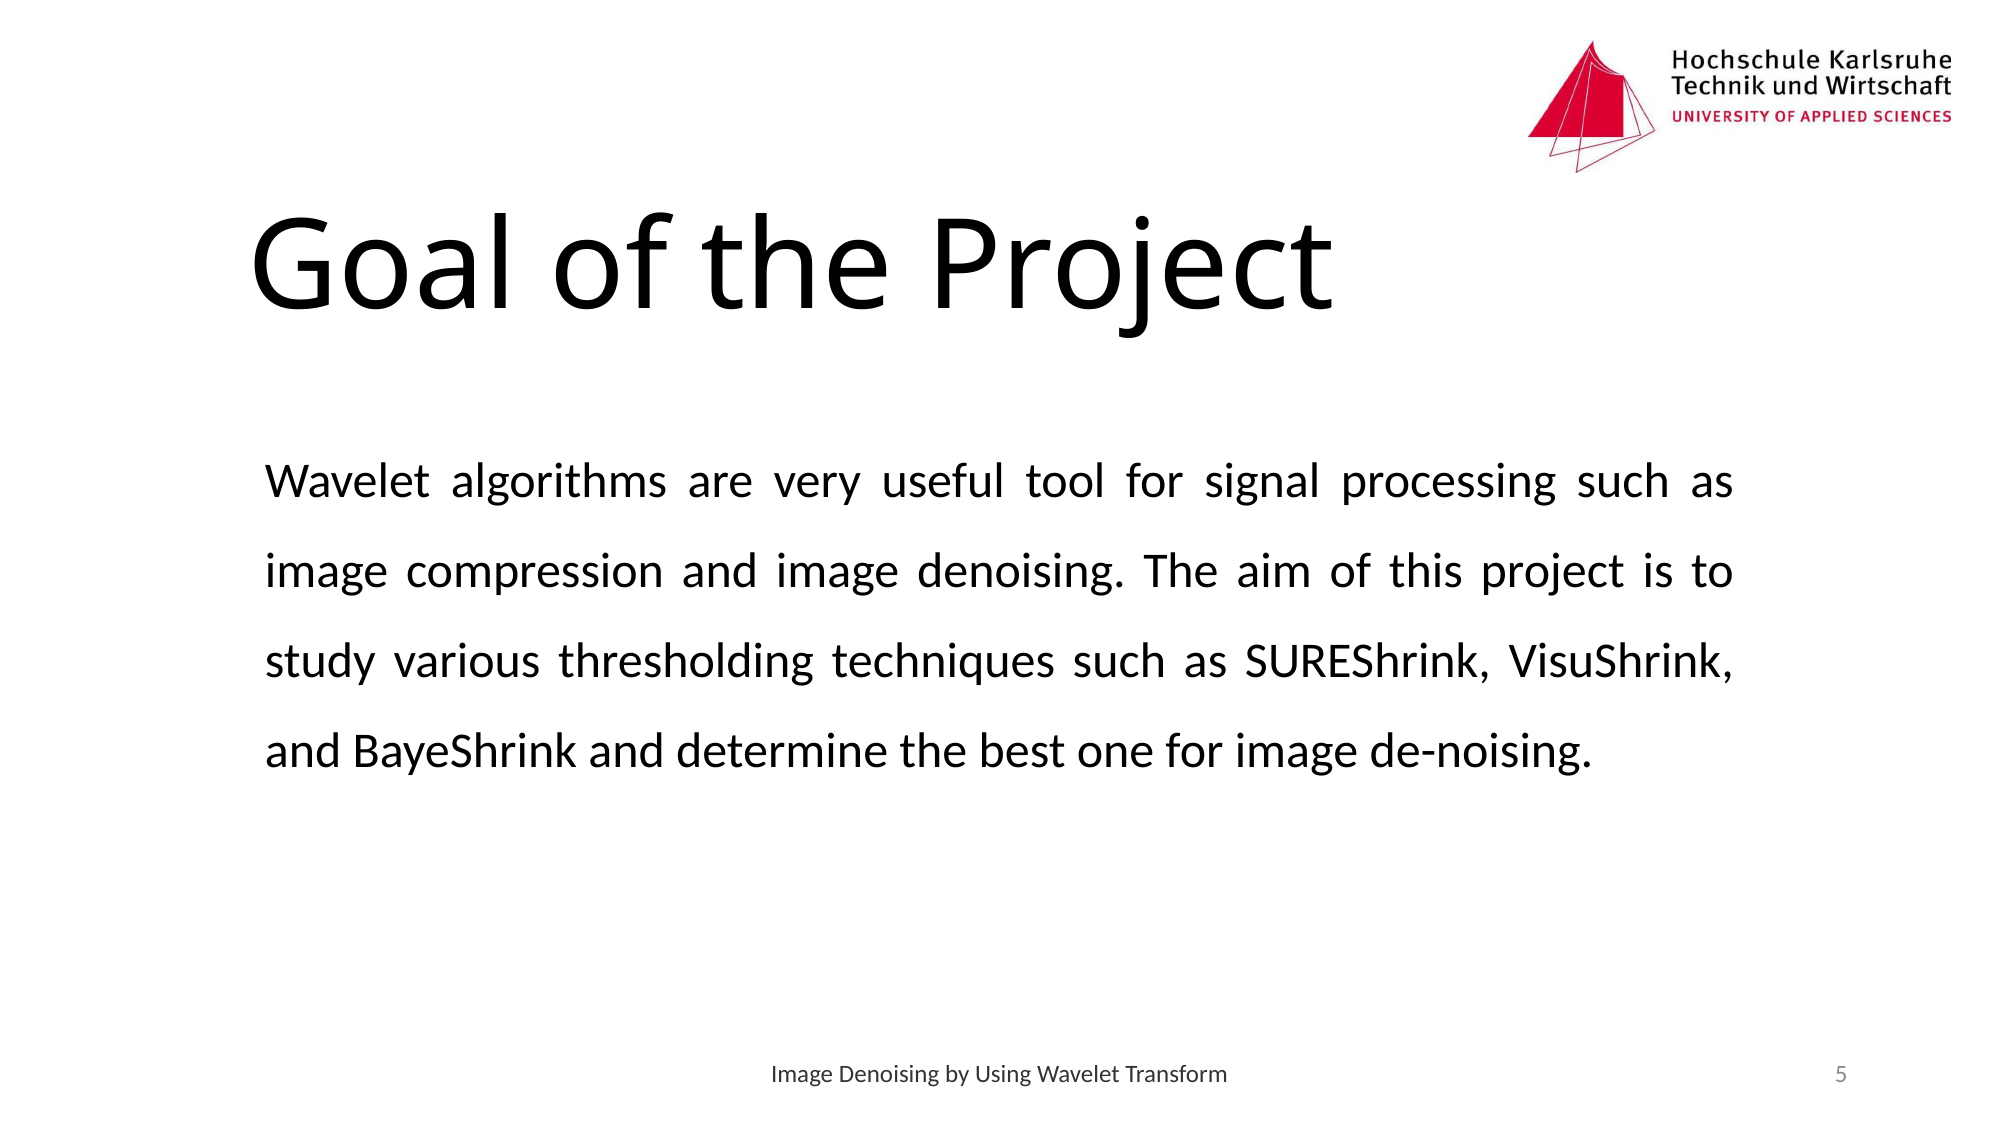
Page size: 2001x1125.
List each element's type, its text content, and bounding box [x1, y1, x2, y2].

title Goal of the Project [232, 177, 1496, 343]
picture [1528, 40, 1951, 173]
footer Image Denoising by Using Wavelet Transform [662, 1042, 1338, 1103]
subtitle Wavelet algorithms are very useful tool for signal processing such as image compression and image denoising. The aim of this project is to study various thresholding techniques such as SUREShrink, VisuShrink, and BayeShrink and determine the best one for image de-noising. [249, 410, 1750, 845]
slide_number 5 [1412, 1042, 1863, 1103]
